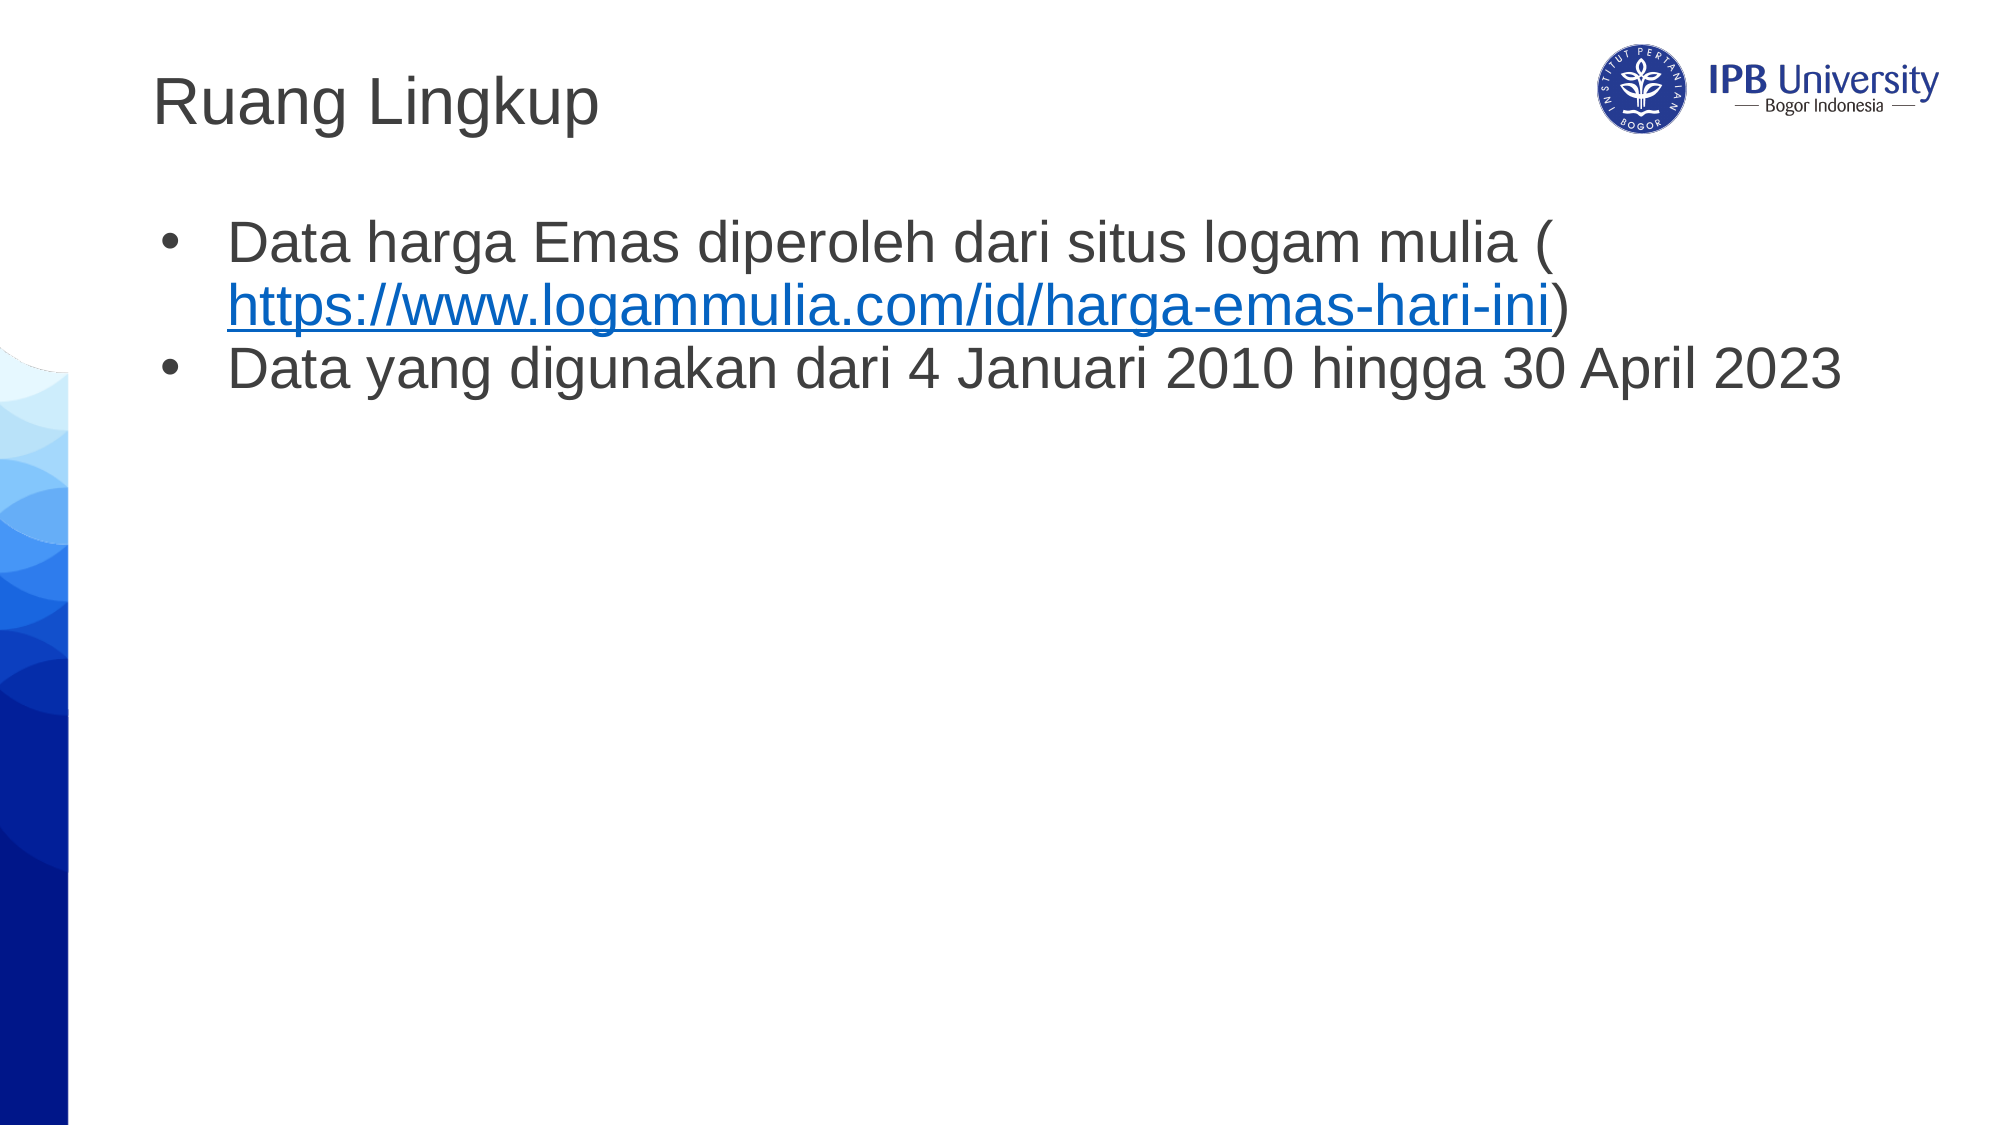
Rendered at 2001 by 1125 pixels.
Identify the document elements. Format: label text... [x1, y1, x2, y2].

picture [1597, 44, 1939, 135]
list Data harga Emas diperoleh dari situs logam mulia (https://www.logammulia.com/id/harga-emas-hari-ini) Data yang digunakan dari 4 Januari 2010 hingga 30 April 2023 [137, 205, 1939, 1024]
picture [0, 345, 70, 1125]
title Ruang Lingkup [137, 19, 1448, 187]
